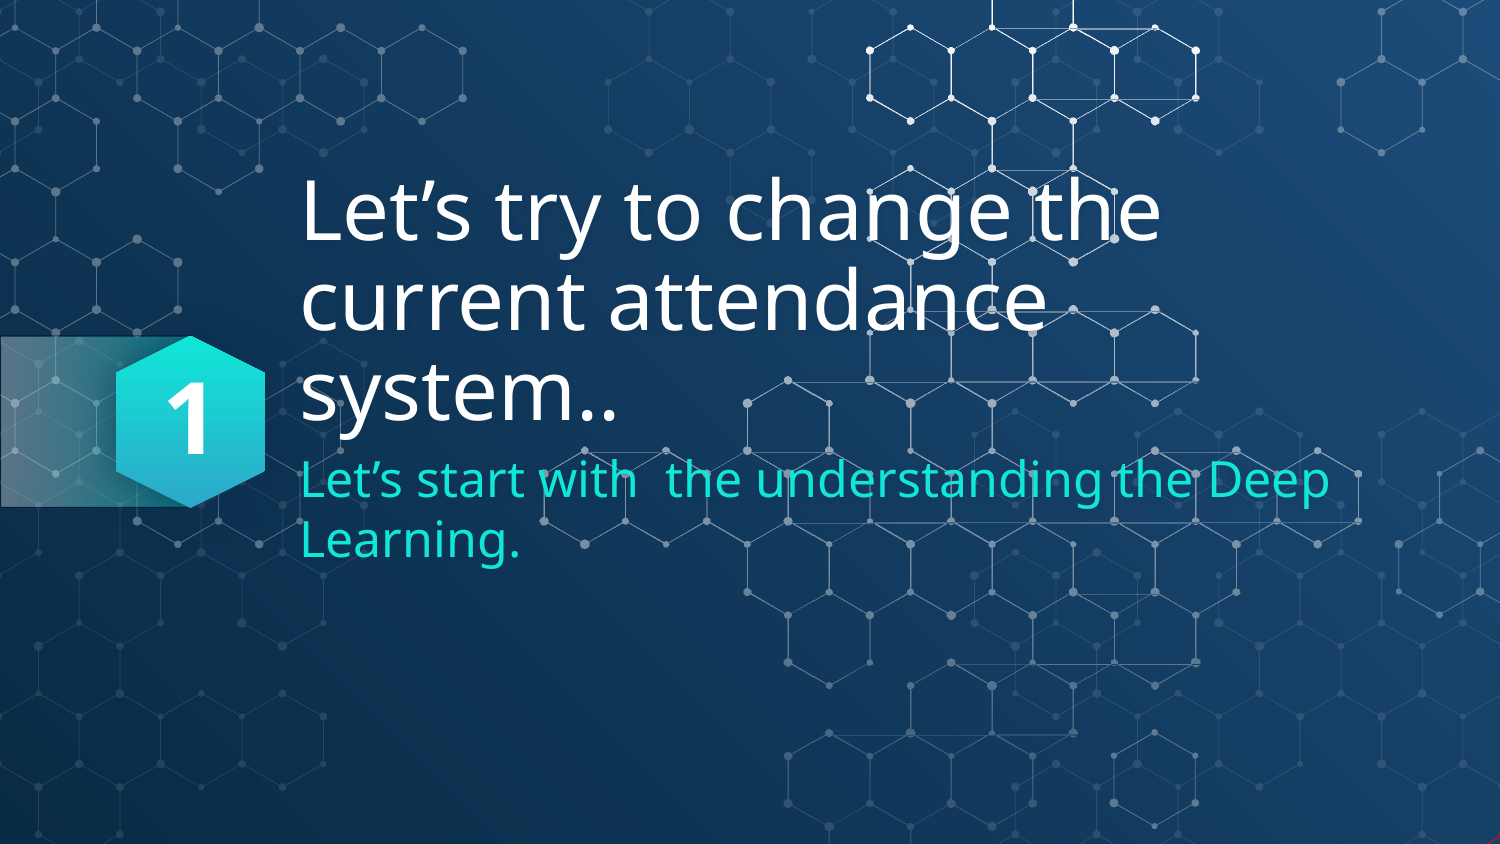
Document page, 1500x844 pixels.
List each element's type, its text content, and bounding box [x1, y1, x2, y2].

text_box 1 [116, 335, 266, 509]
title Let’s try to change the current attendance system.. [299, 338, 1388, 439]
subtitle Let’s start with the understanding the Deep Learning. [299, 447, 1388, 512]
